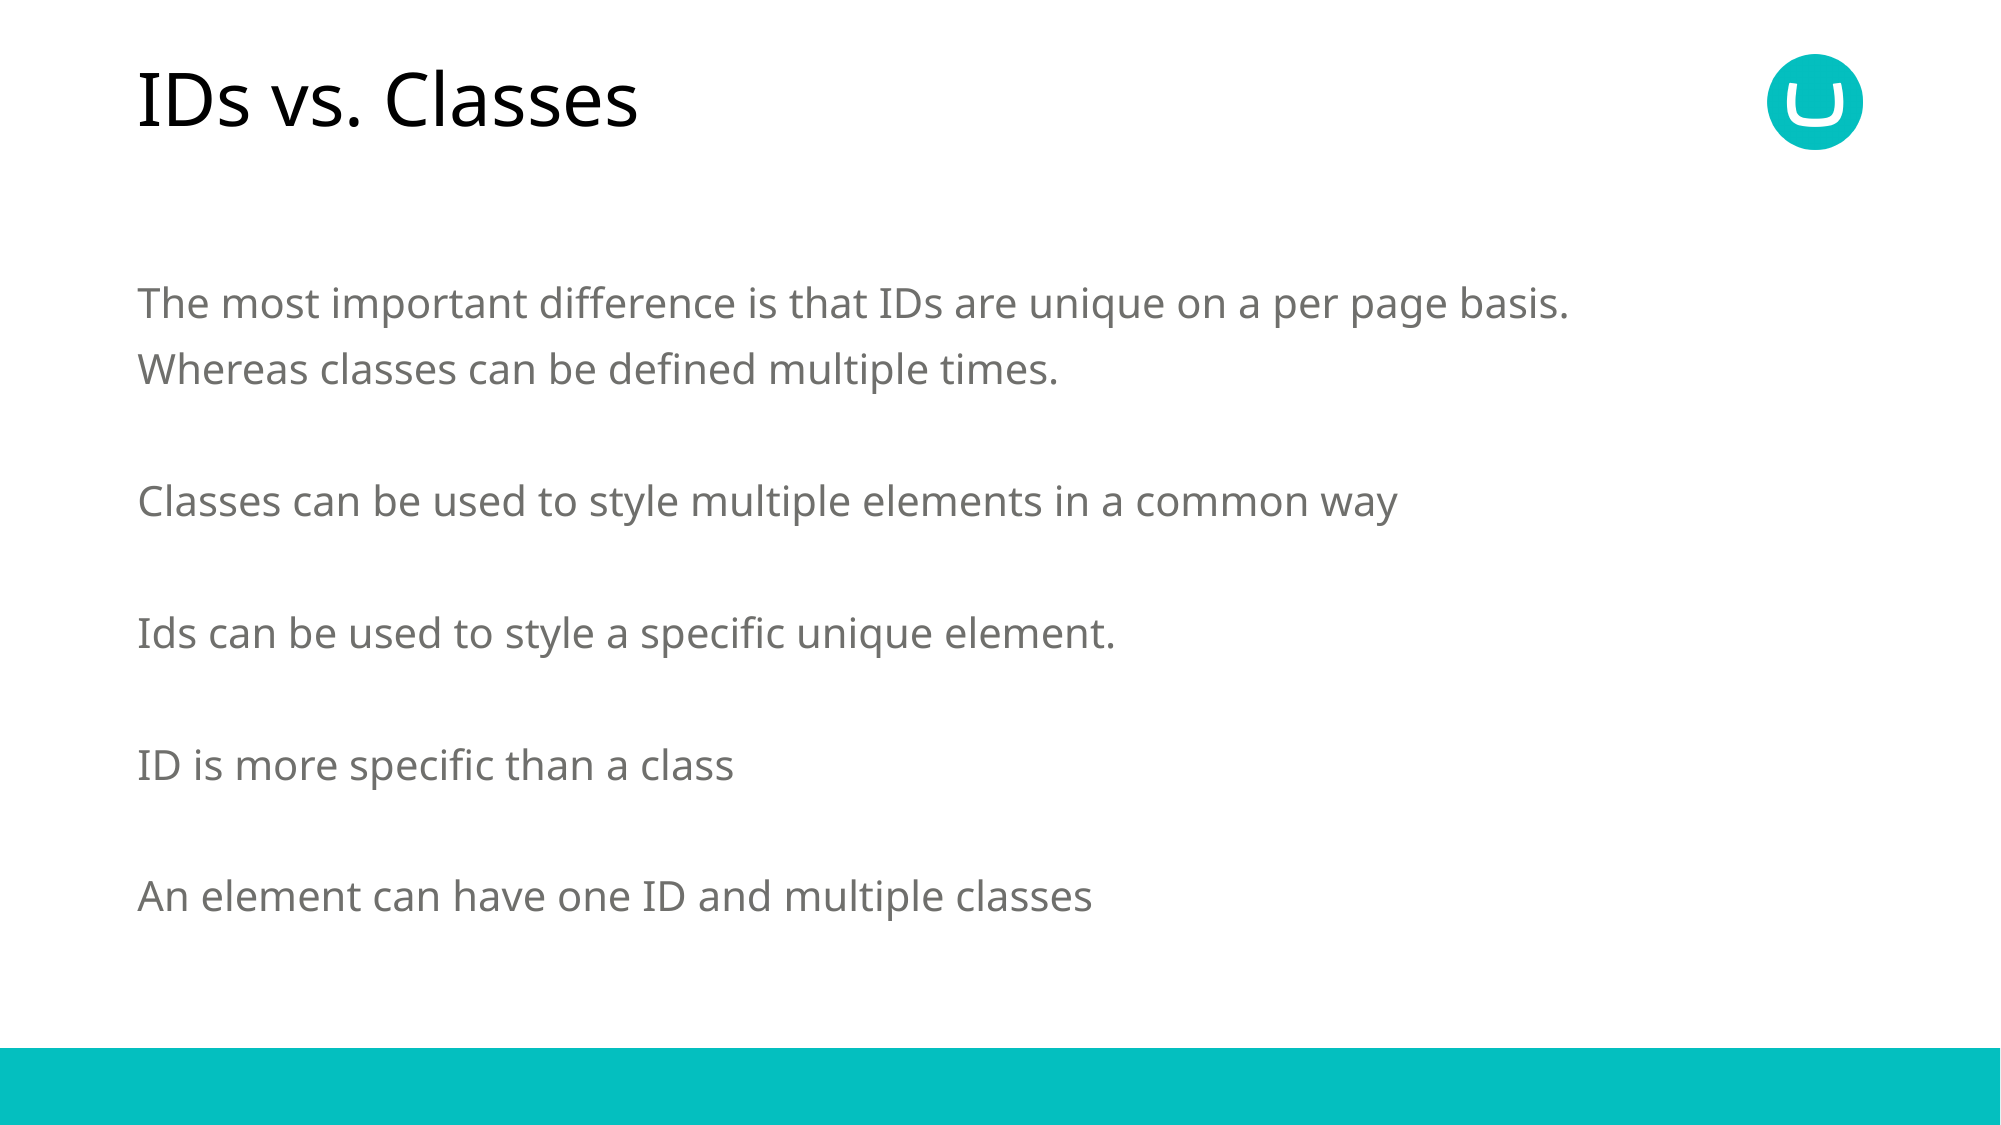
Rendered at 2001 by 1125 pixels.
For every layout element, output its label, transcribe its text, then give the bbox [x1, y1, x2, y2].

title IDs vs. Classes [137, 54, 1662, 150]
picture [1767, 54, 1863, 150]
list The most important difference is that IDs are unique on a per page basis. Whereas classes can be defined multiple times. Classes can be used to style multiple elements in a common way Ids can be used to style a specific unique element. ID is more specific than a class An element can have one ID and multiple classes [137, 190, 1863, 1014]
